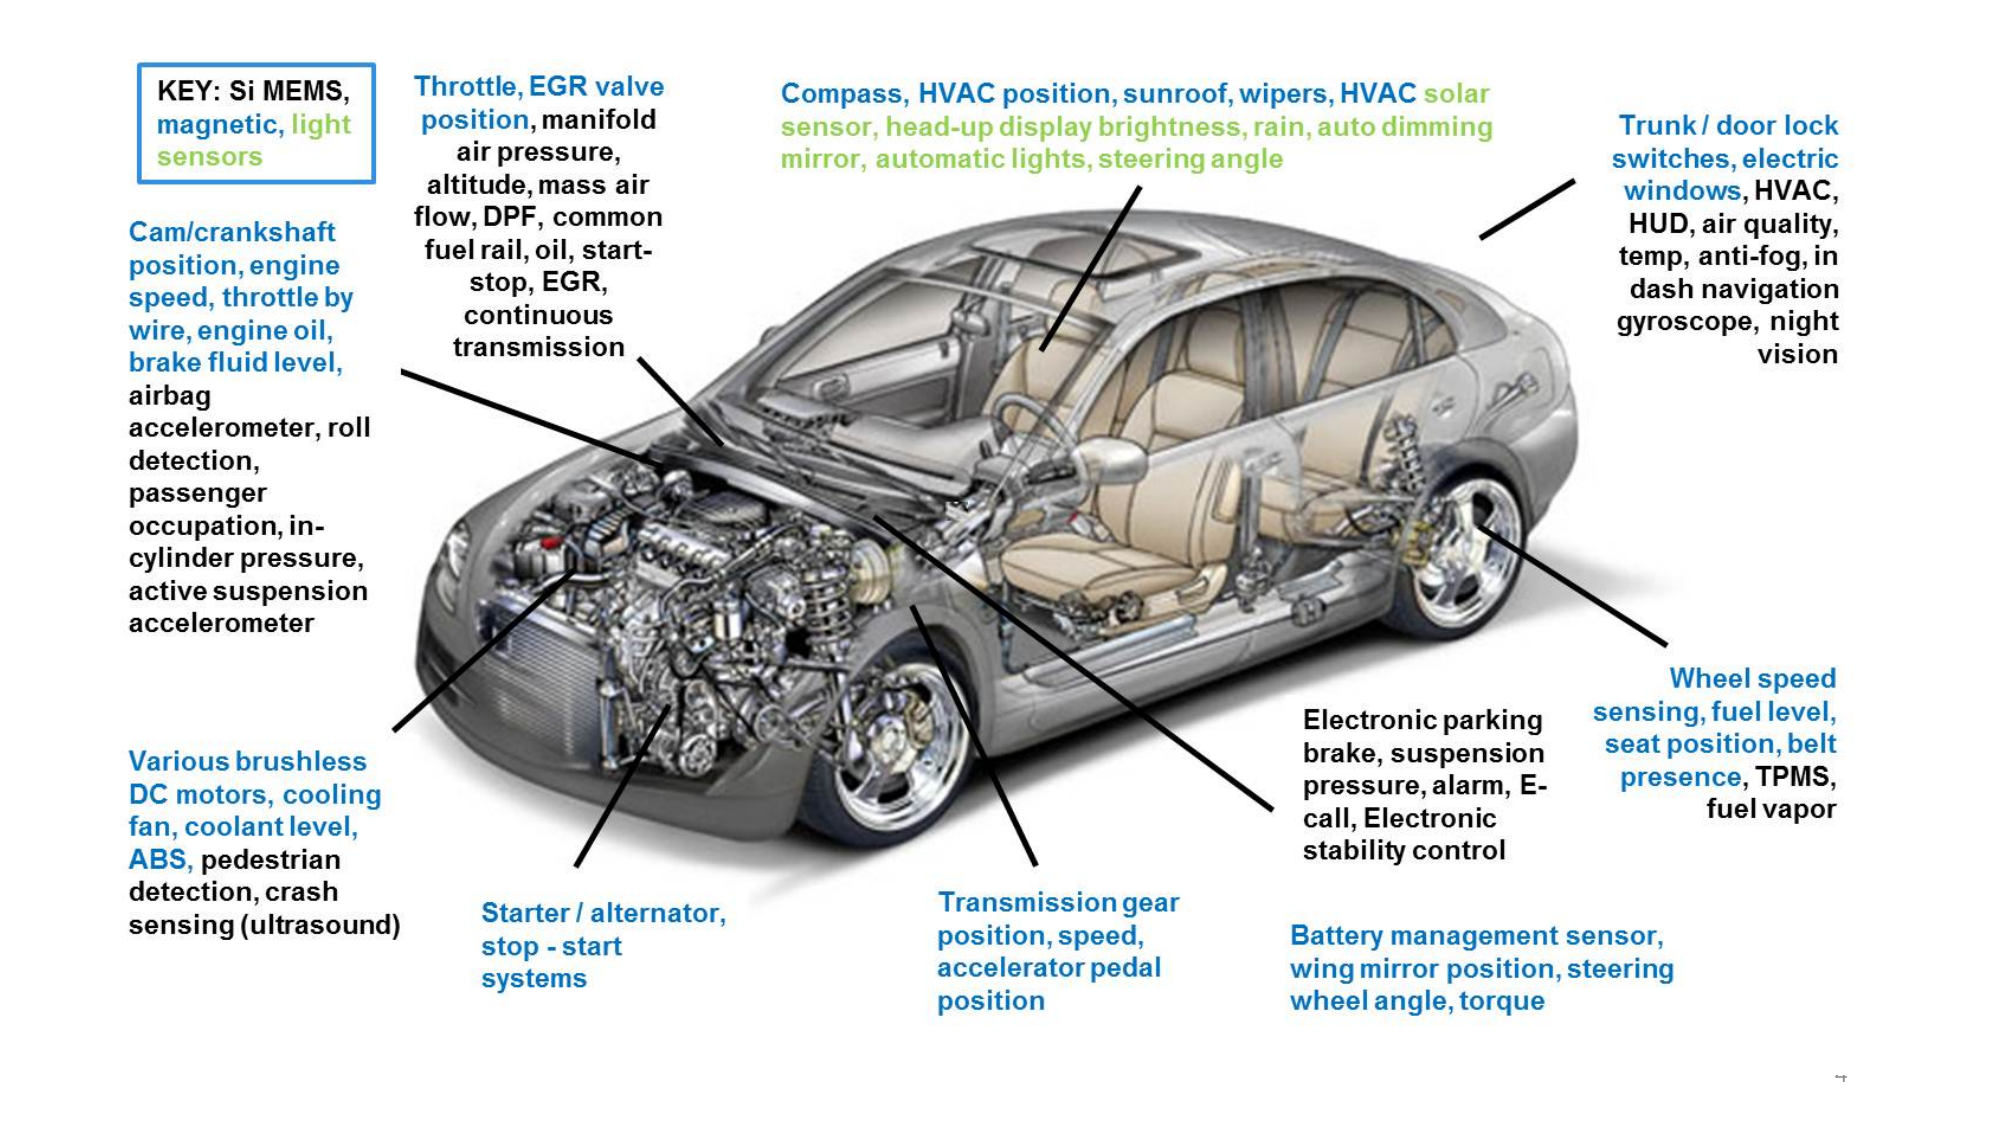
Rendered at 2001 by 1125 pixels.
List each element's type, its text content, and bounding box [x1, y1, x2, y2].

picture [111, 59, 1863, 1075]
slide_number 4 [1412, 1075, 1863, 1103]
